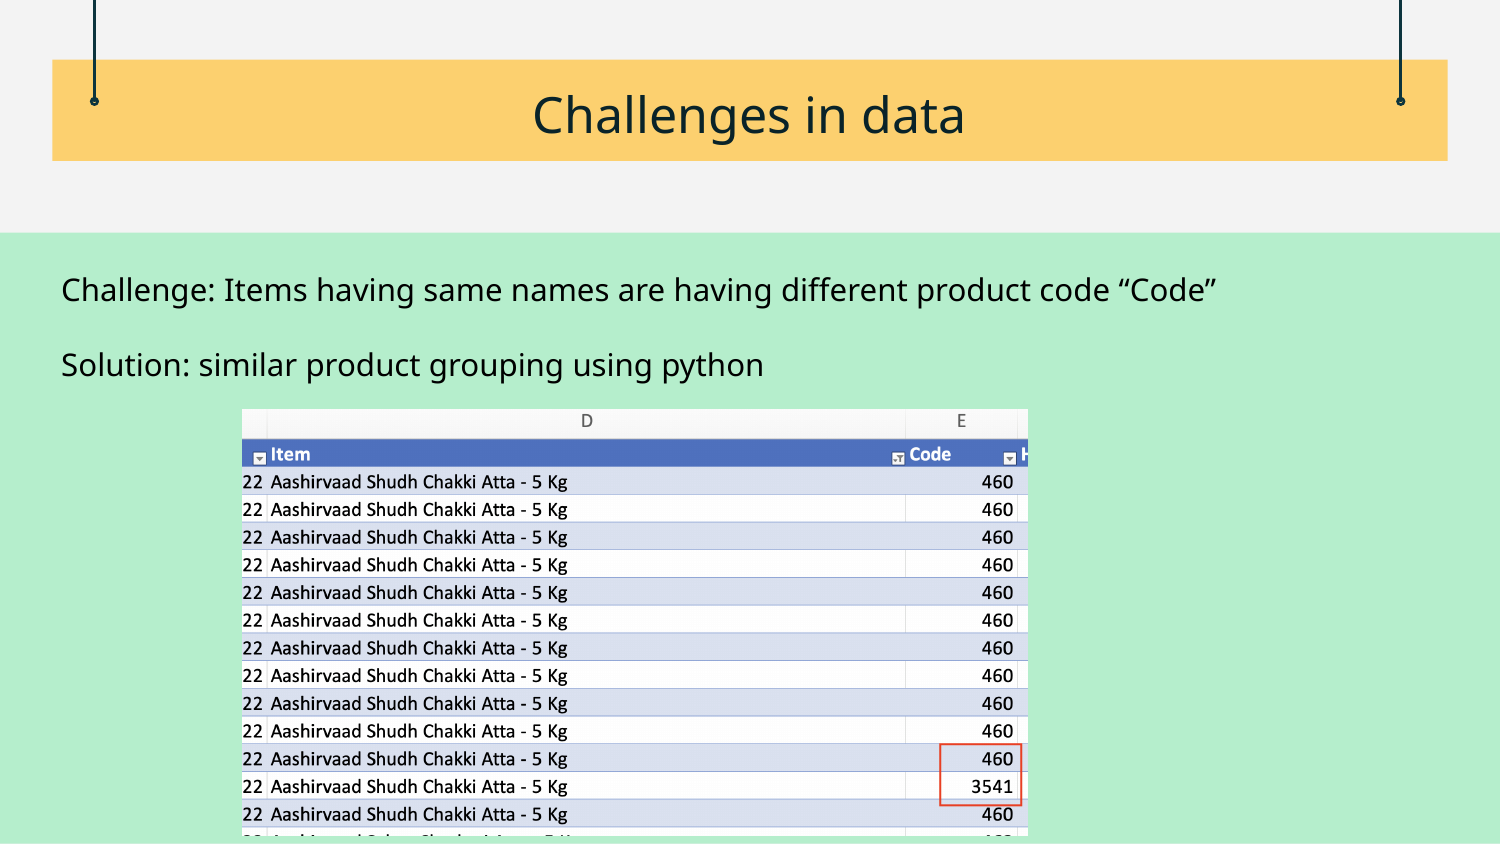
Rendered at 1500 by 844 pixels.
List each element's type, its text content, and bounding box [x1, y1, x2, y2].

title Challenges in data [225, 68, 1274, 164]
text_box Challenge: Items having same names are having different product code “Code” Solution: similar product grouping using python [46, 255, 1382, 398]
picture [242, 409, 1028, 836]
